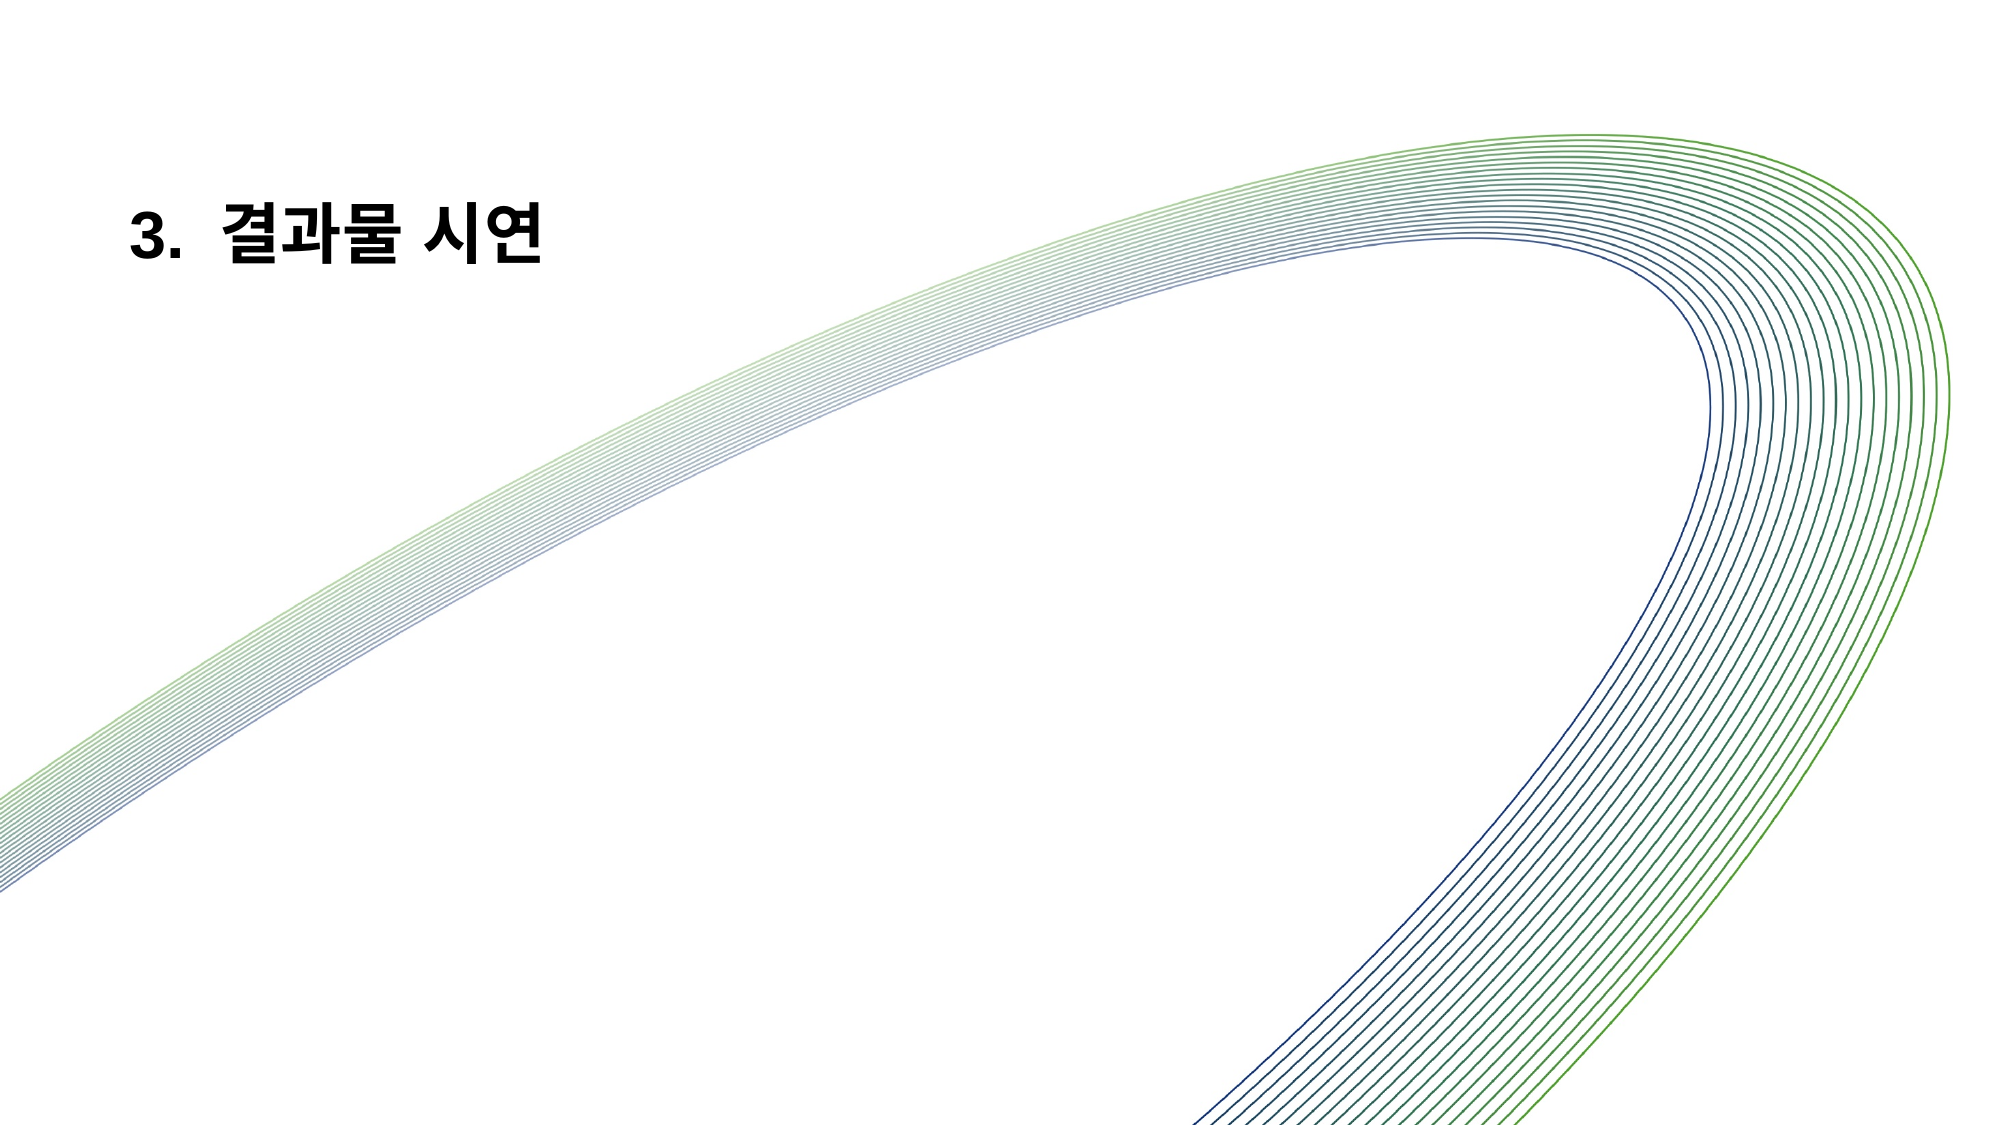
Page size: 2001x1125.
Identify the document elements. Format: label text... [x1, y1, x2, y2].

list 3. 결과물 시연 [114, 193, 1047, 441]
picture [0, 0, 2000, 1125]
